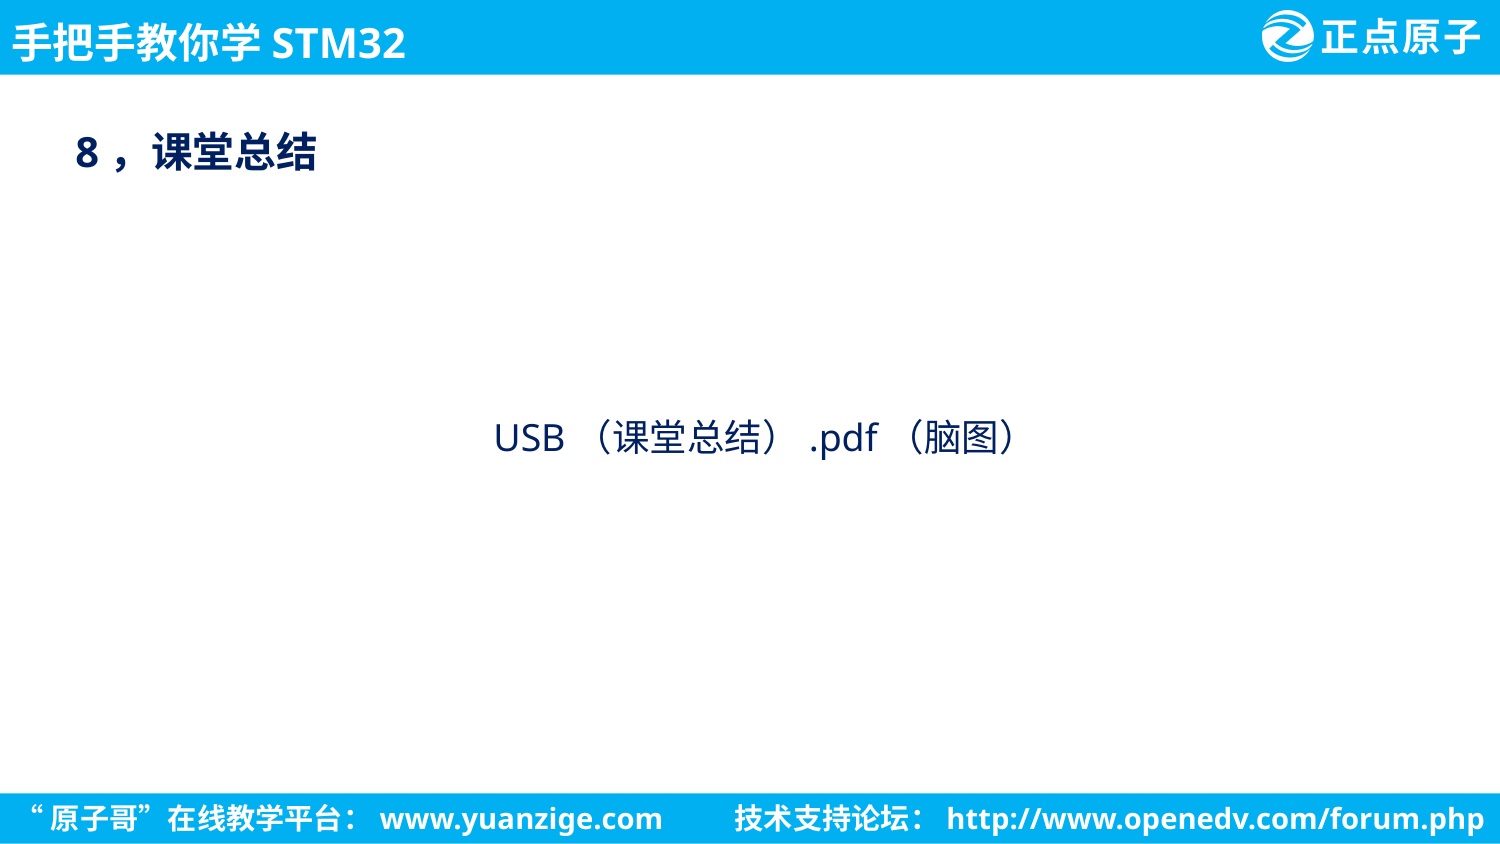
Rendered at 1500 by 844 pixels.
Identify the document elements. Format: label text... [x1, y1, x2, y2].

picture [1322, 21, 1357, 52]
picture [1412, 44, 1418, 52]
text_box 技术支持论坛：http://www.openedv.com/forum.php [544, 793, 1500, 843]
picture [1391, 45, 1397, 53]
picture [1445, 21, 1479, 54]
text_box 8，课堂总结 [67, 97, 636, 181]
text_box 手把手教你学STM32 [0, 0, 967, 75]
picture [1267, 11, 1313, 45]
text_box “原子哥”在线教学平台：www.yuanzige.com [0, 793, 544, 843]
picture [1404, 20, 1438, 54]
picture [1431, 44, 1438, 52]
text_box [0, 0, 1500, 76]
picture [1364, 45, 1370, 53]
text_box USB（课堂总结）.pdf（脑图） [351, 383, 1178, 466]
picture [1367, 18, 1396, 42]
picture [1263, 27, 1307, 61]
